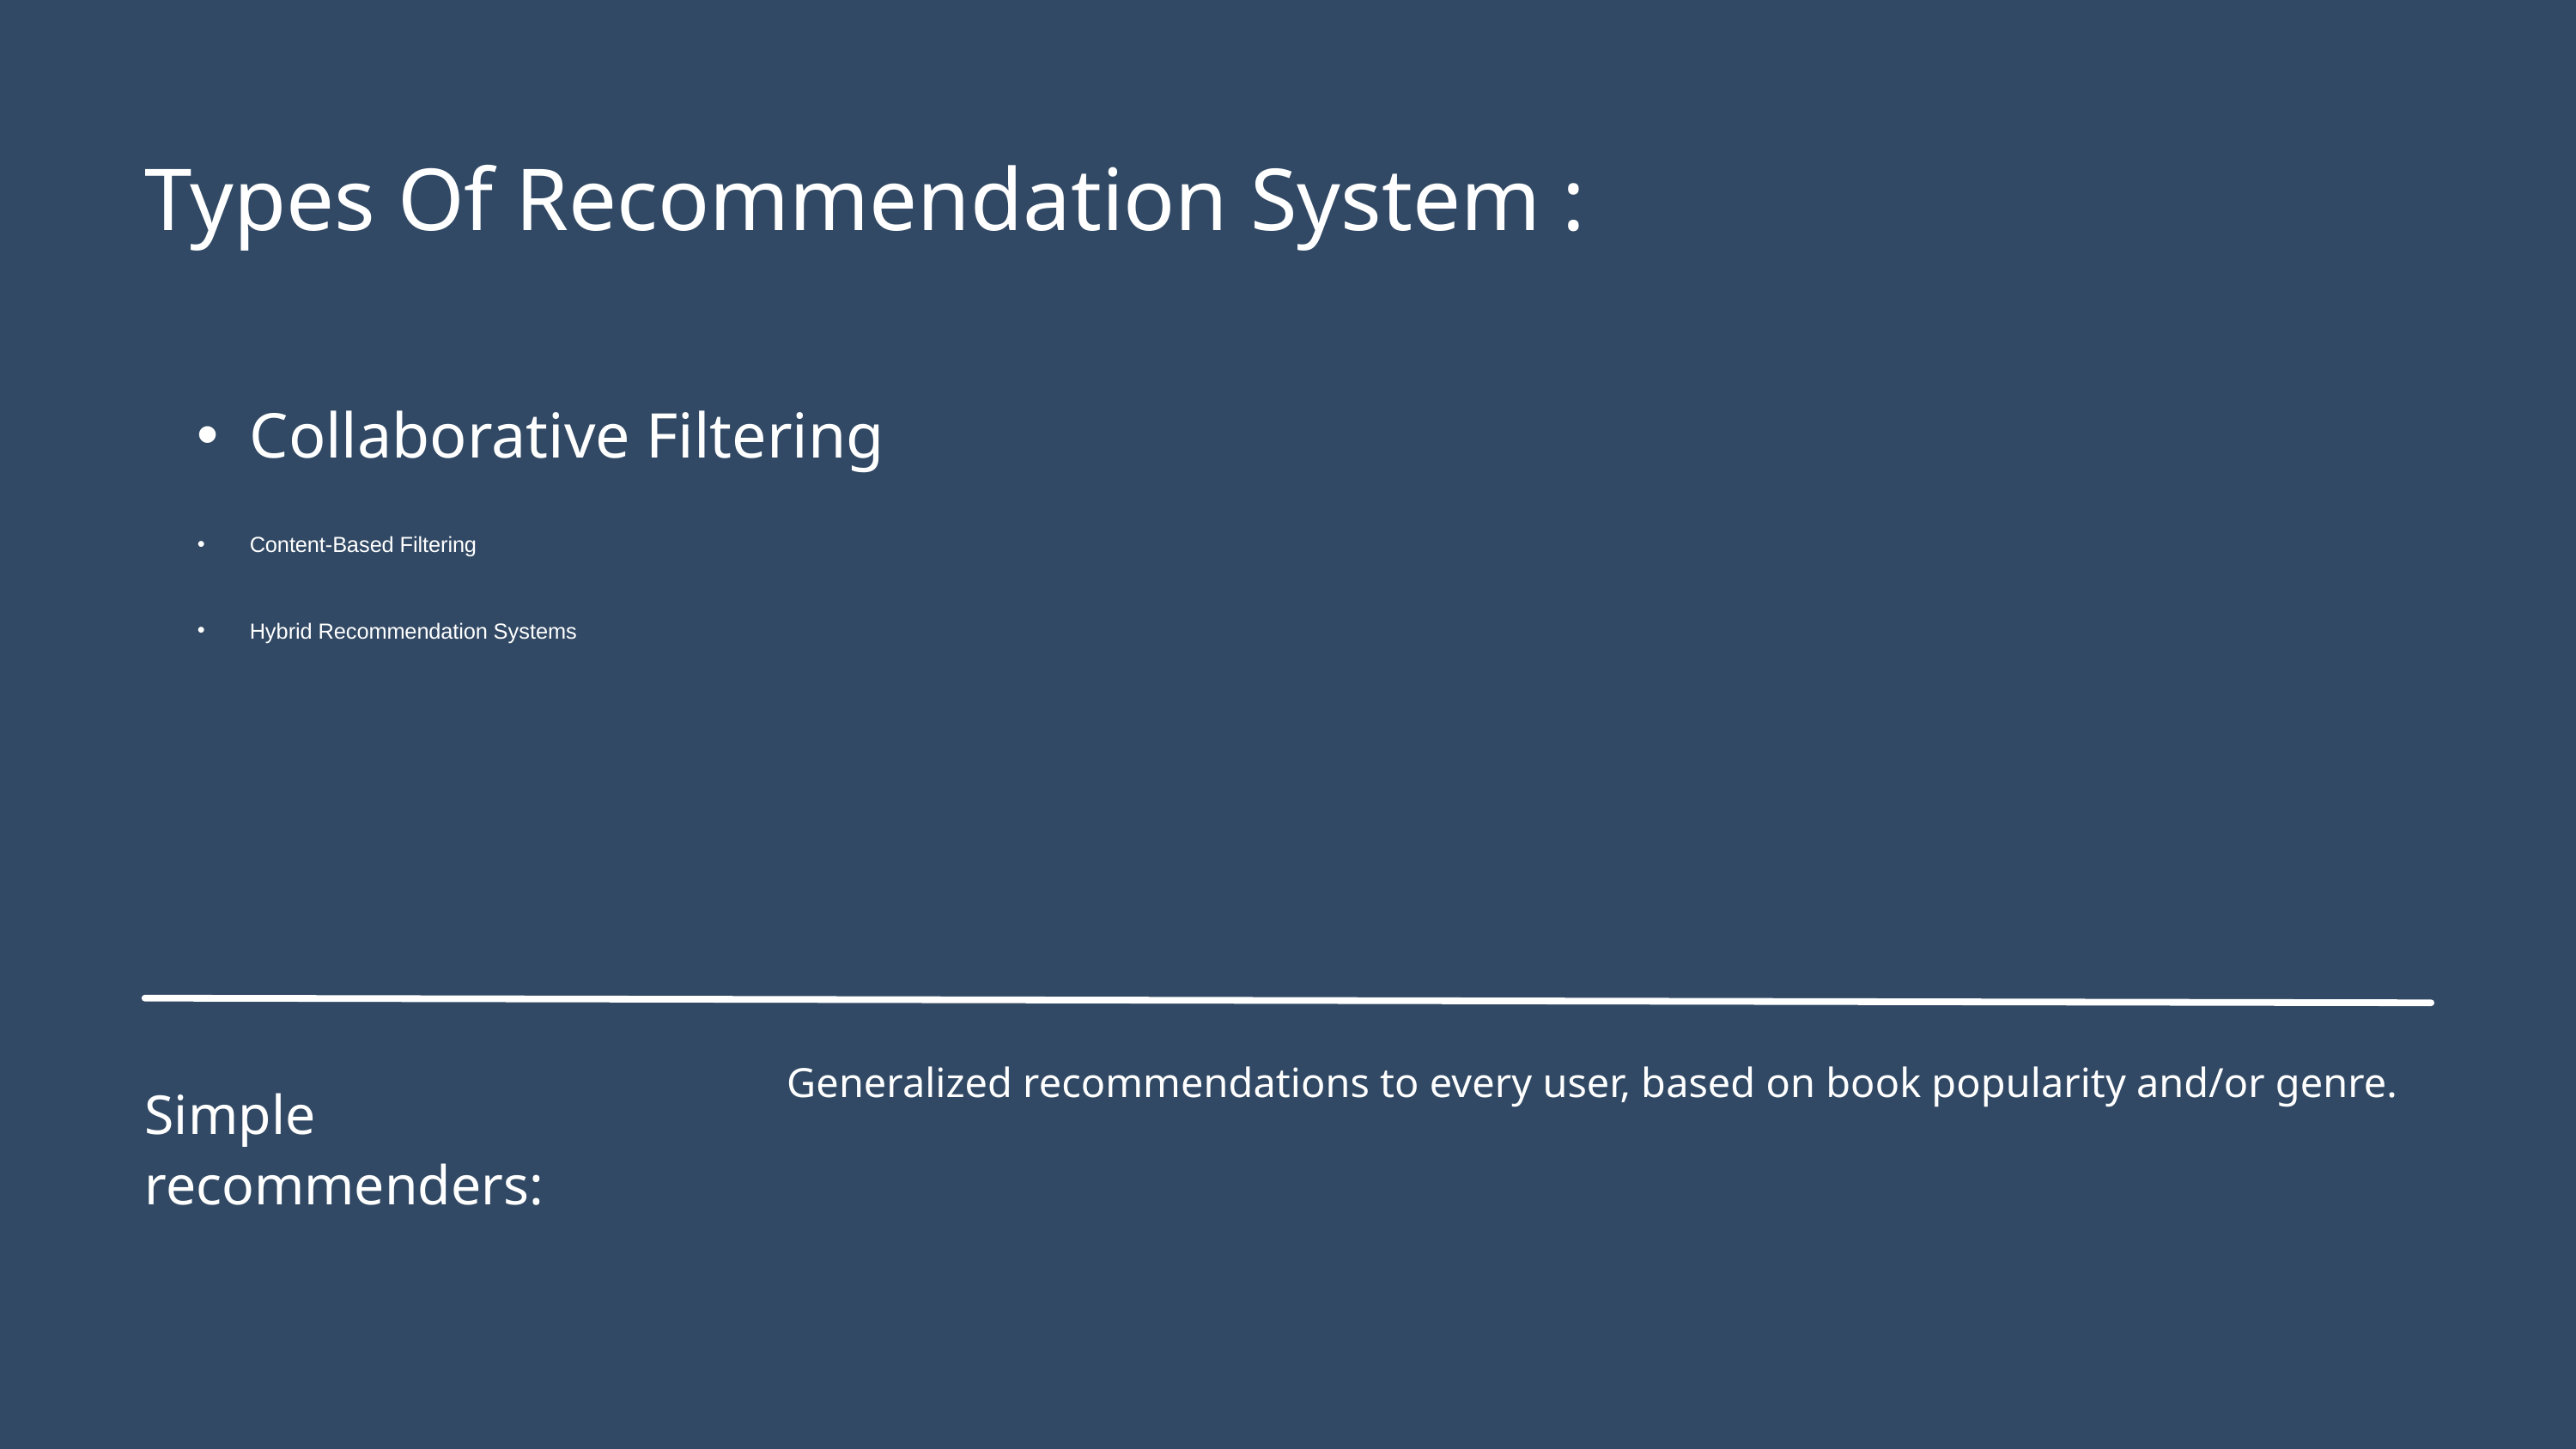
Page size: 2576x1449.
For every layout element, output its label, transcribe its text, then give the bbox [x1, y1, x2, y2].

text_box Types Of Recommendation System : [144, 144, 2140, 248]
text_box Generalized recommendations to every user, based on book popularity and/or genre. [787, 1049, 2426, 1106]
text_box Simple recommenders: [144, 1076, 683, 1216]
text_box Collaborative Filtering Content-Based Filtering Hybrid Recommendation Systems [144, 384, 1723, 731]
